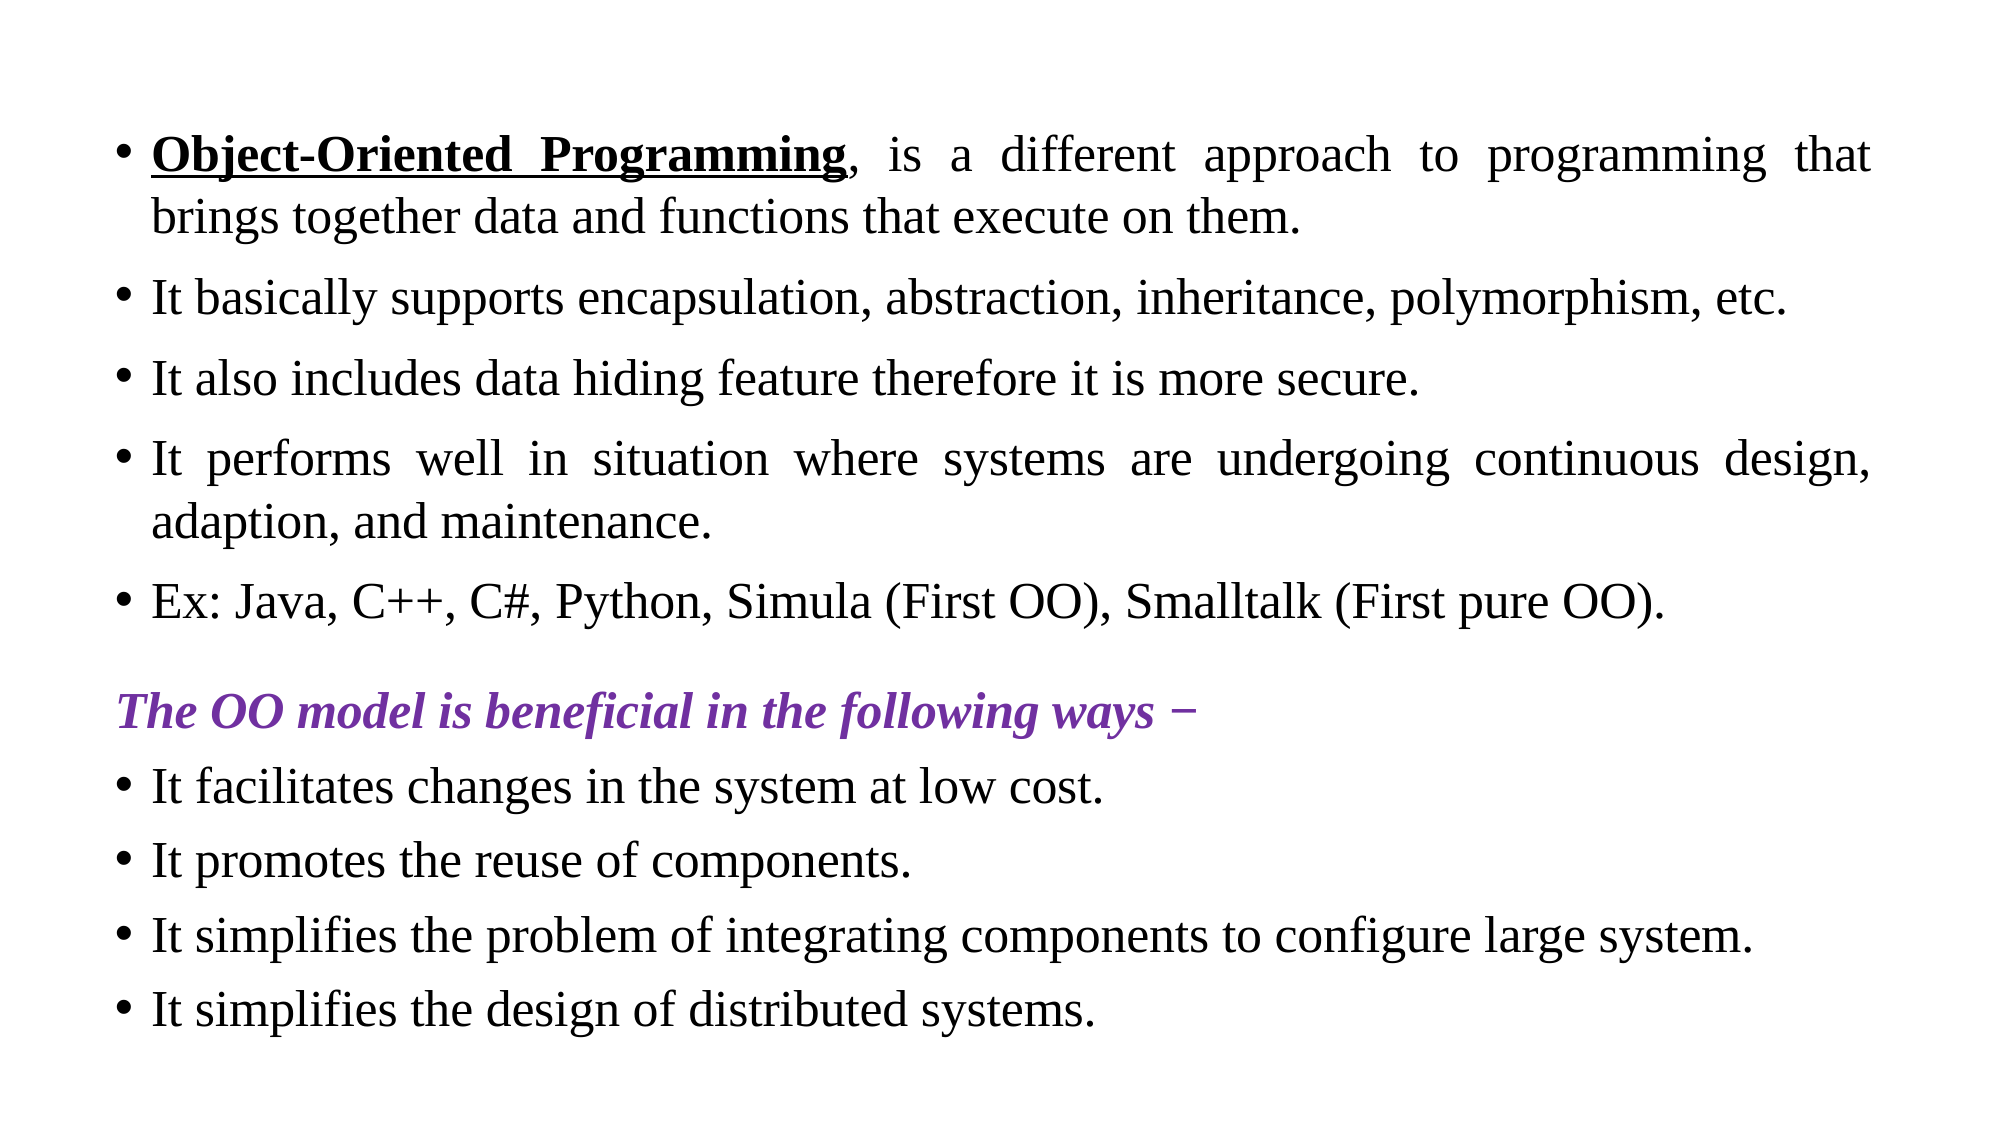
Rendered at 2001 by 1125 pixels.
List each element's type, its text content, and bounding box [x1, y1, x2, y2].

list Object-Oriented Programming, is a different approach to programming that brings together data and functions that execute on them. It basically supports encapsulation, abstraction, inheritance, polymorphism, etc. It also includes data hiding feature therefore it is more secure. It performs well in situation where systems are undergoing continuous design, adaption, and maintenance. Ex: Java, C++, C#, Python, Simula (First OO), Smalltalk (First pure OO). The OO model is beneficial in the following ways − It facilitates changes in the system at low cost. It promotes the reuse of components. It simplifies the problem of integrating components to configure large system. It simplifies the design of distributed systems. [99, 112, 1888, 1050]
